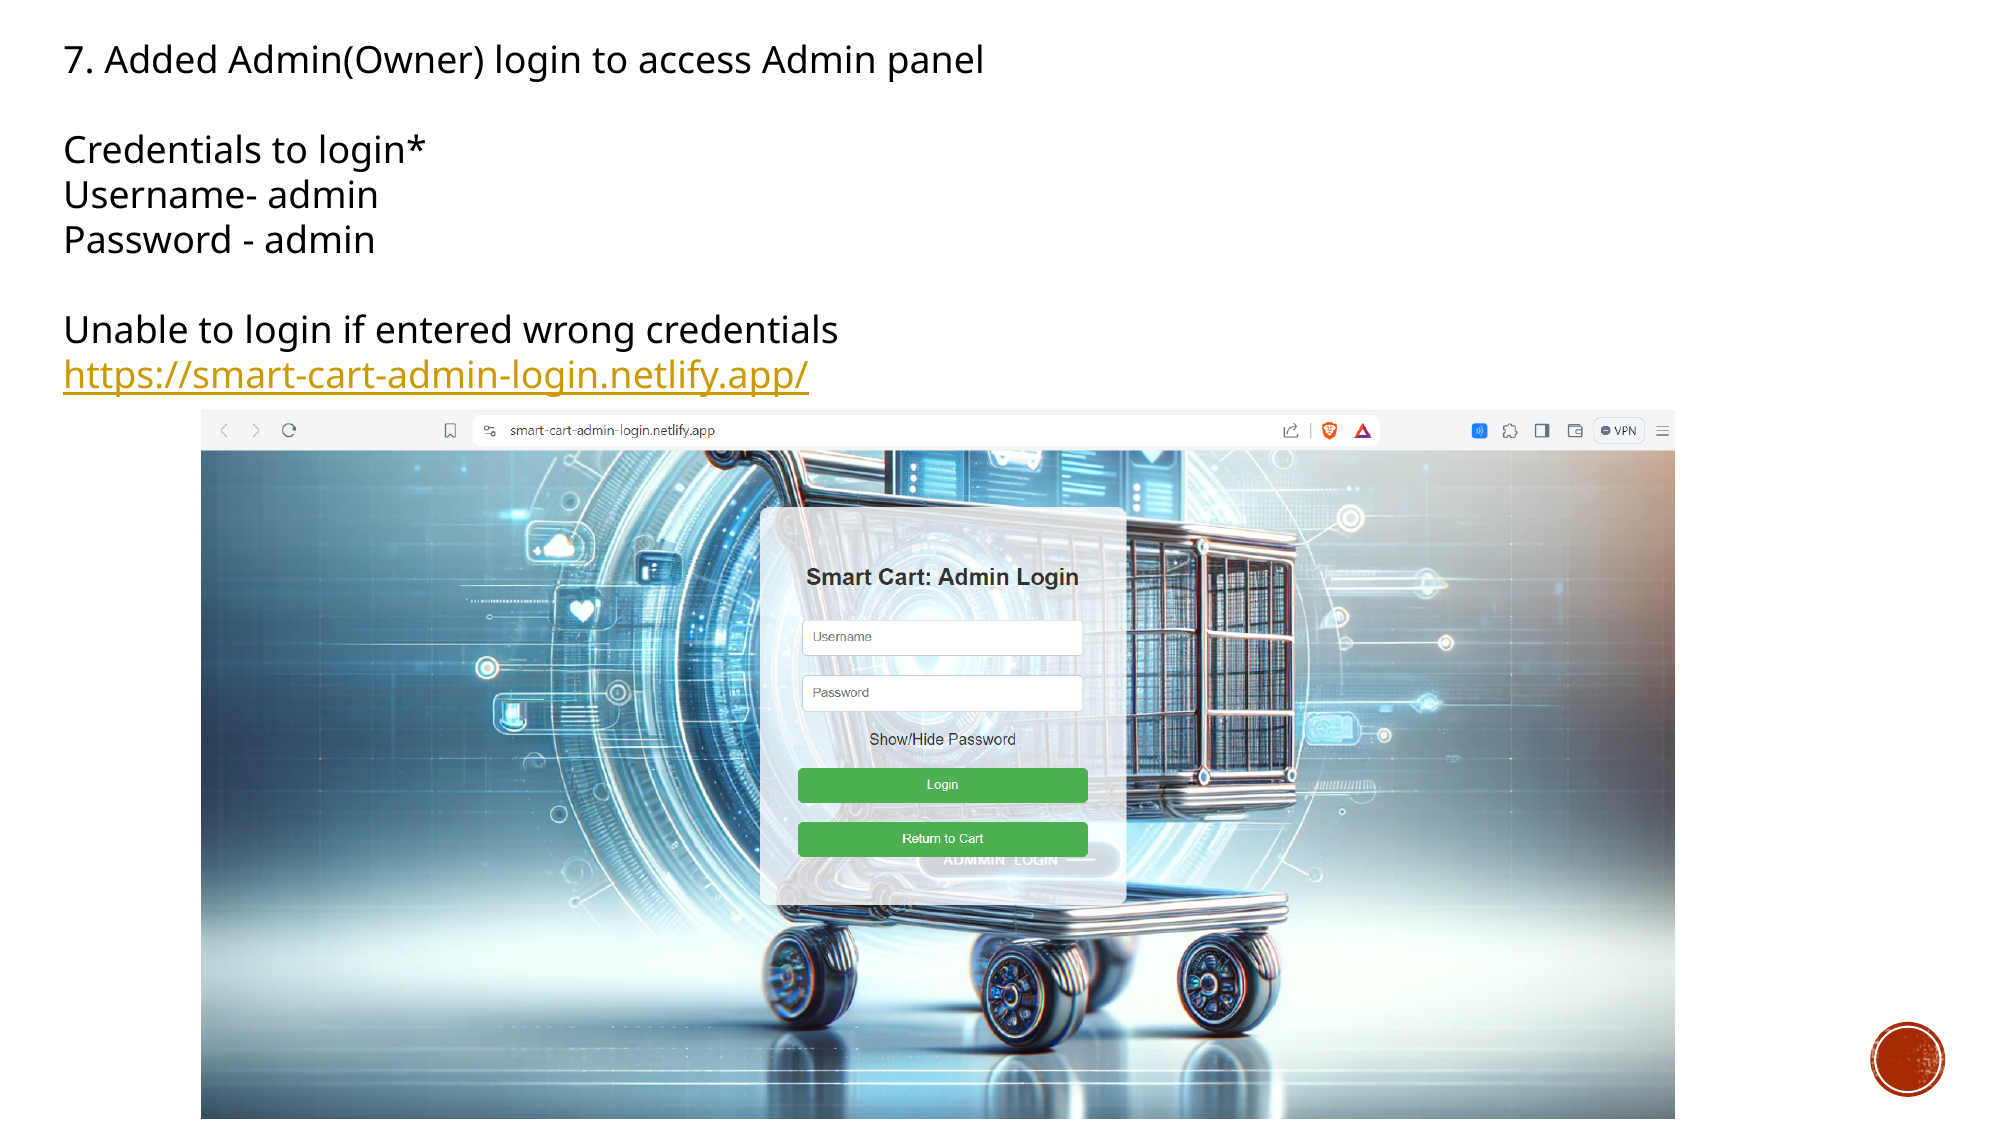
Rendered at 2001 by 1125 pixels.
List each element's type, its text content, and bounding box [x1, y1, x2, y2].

picture [202, 410, 1673, 1117]
text_box 7. Added Admin(Owner) login to access Admin panel Credentials to login* Username- admin Password - admin Unable to login if entered wrong credentials https://smart-cart-admin-login.netlify.app/ [48, 28, 1500, 545]
